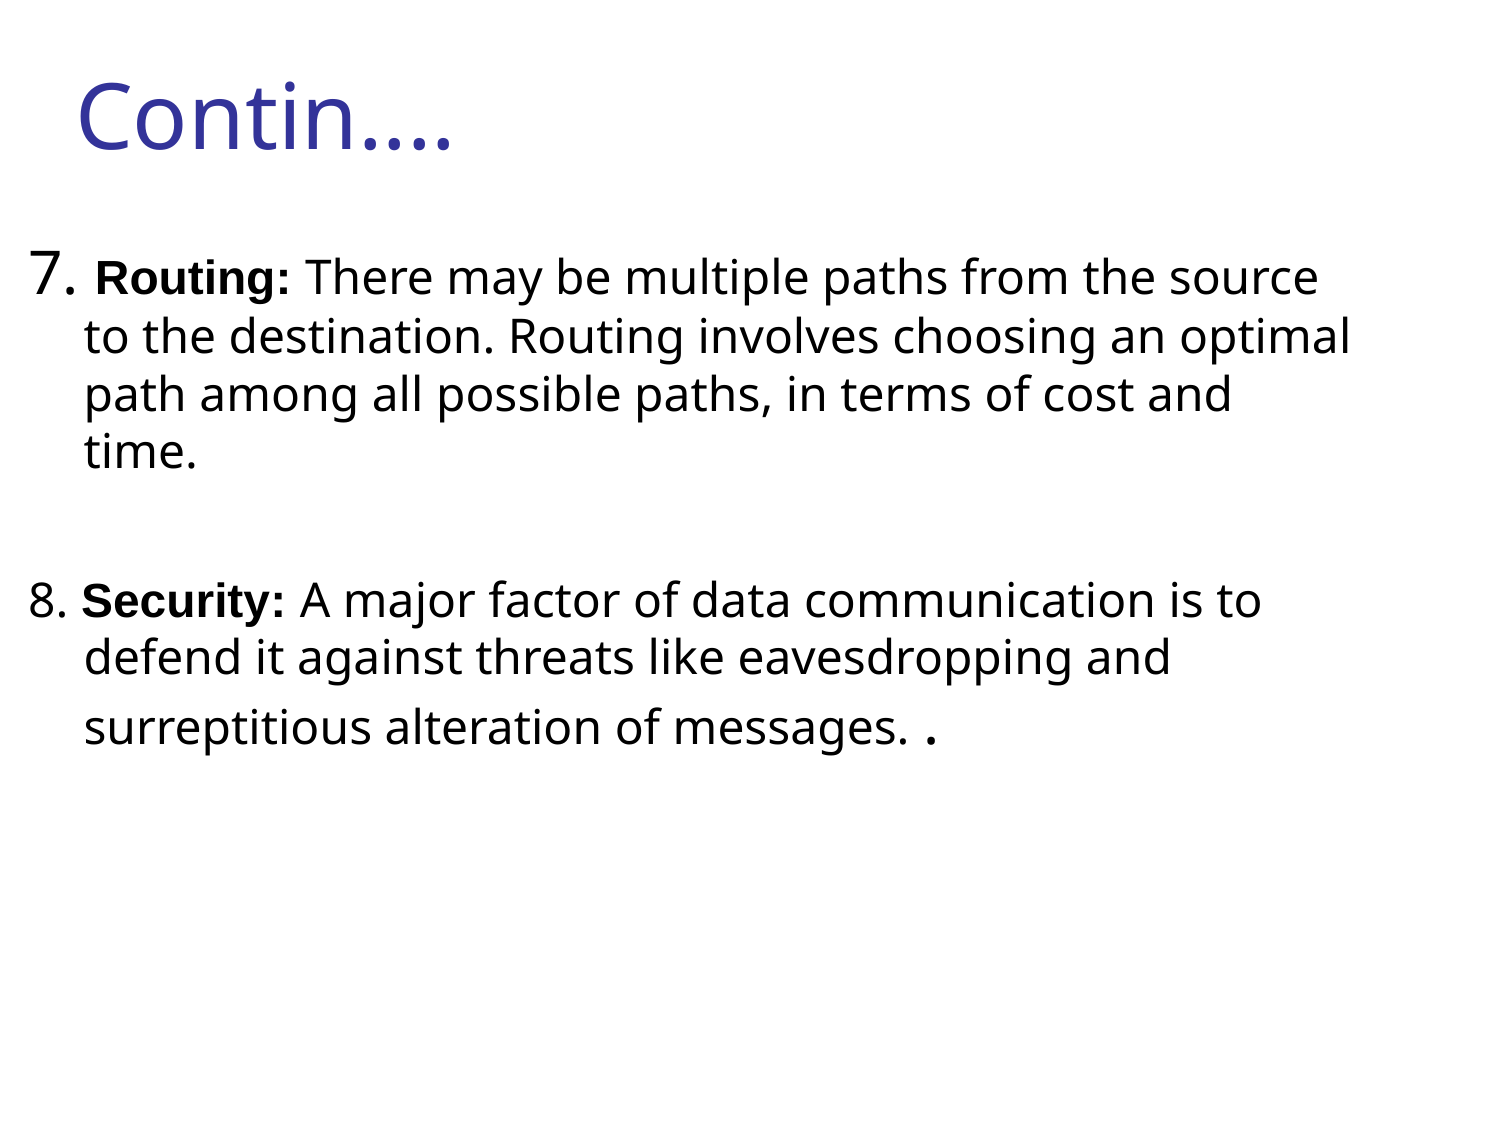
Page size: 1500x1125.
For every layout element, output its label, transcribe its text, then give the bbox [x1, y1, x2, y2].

title Contin.... [75, 44, 1425, 181]
list 7. Routing: There may be multiple paths from the source to the destination. Routing involves choosing an optimal path among all possible paths, in terms of cost and time. 8. Security: A major factor of data communication is to defend it against threats like eavesdropping and surreptitious alteration of messages. . [27, 233, 1358, 929]
